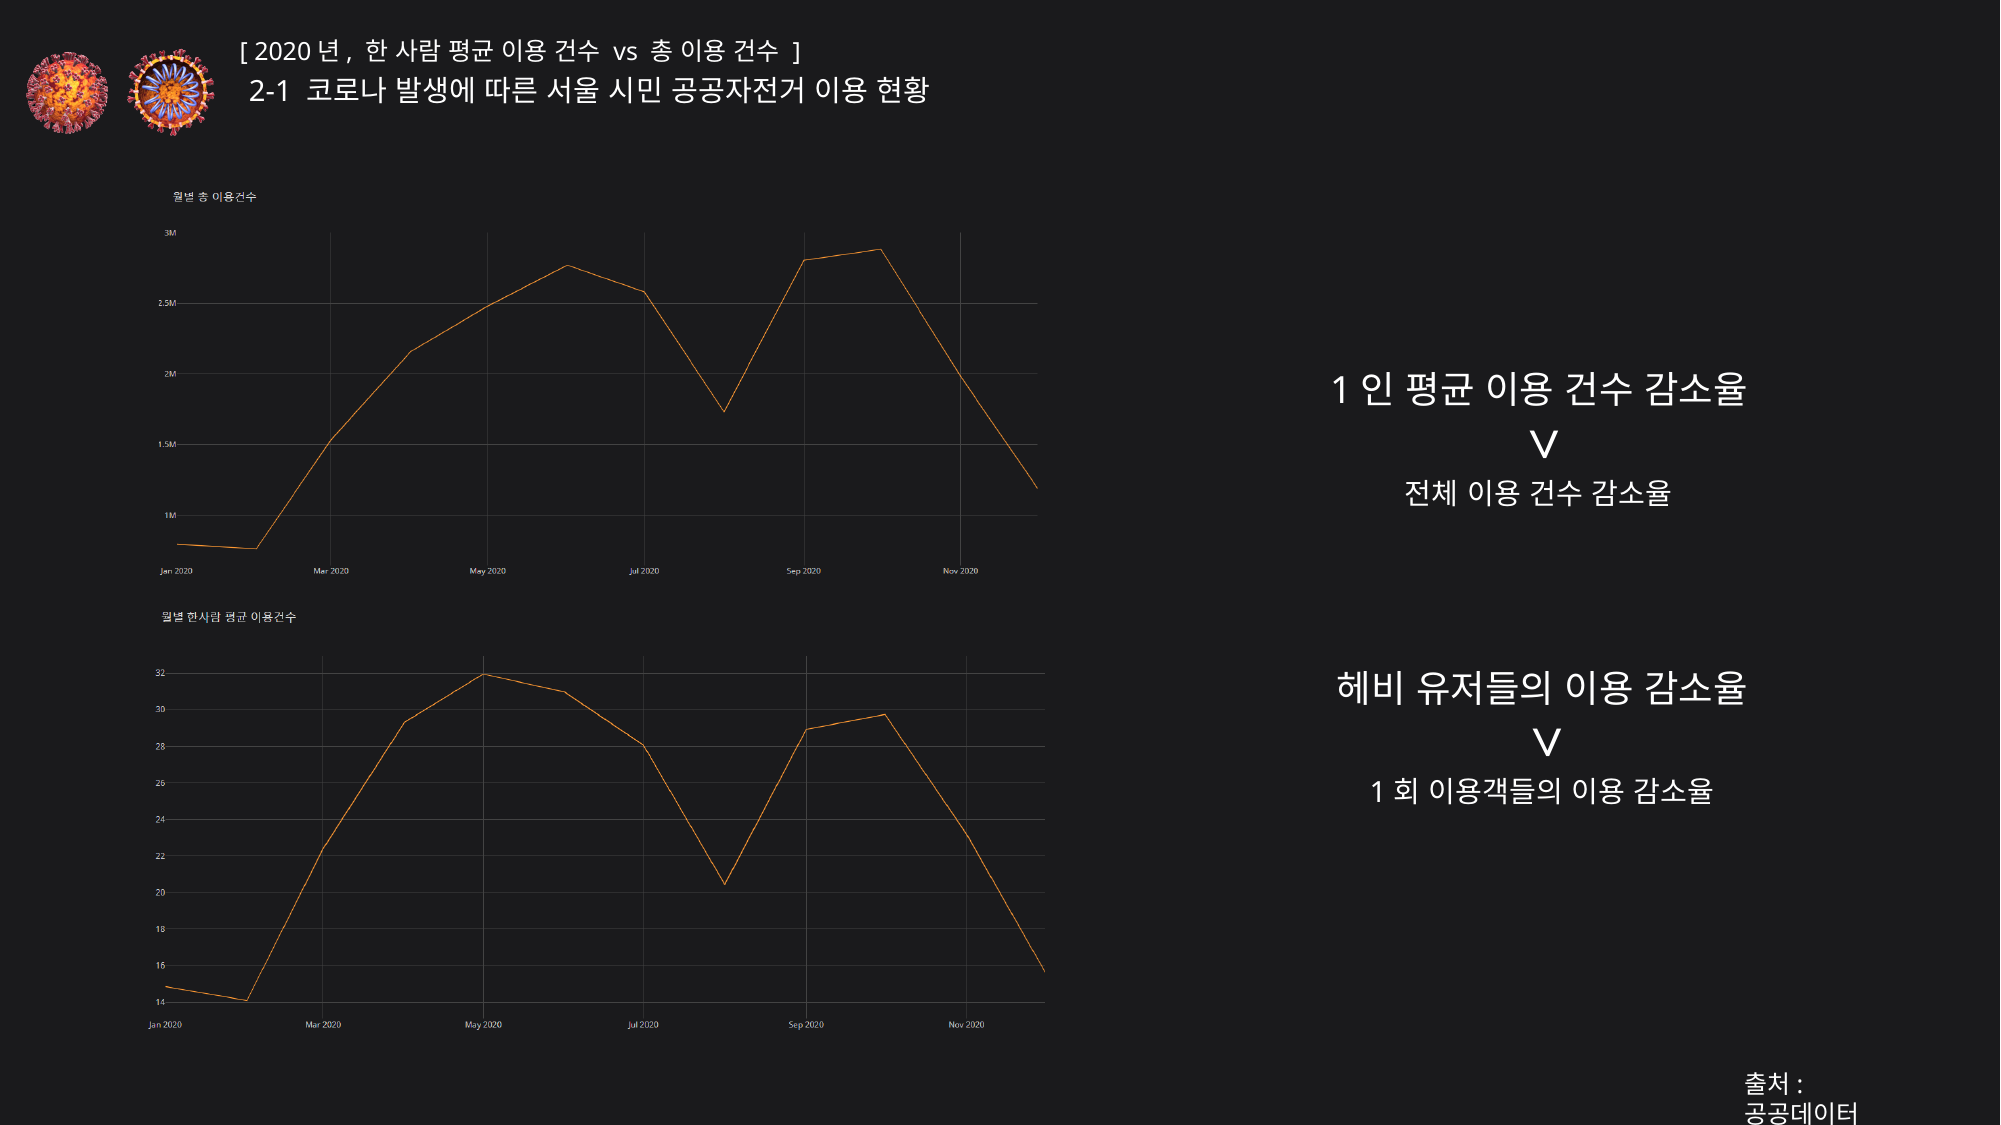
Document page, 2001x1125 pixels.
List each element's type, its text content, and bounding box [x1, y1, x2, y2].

picture [158, 184, 1053, 591]
text_box 2-1 코로나 발생에 따른 서울 시민 공공자전거 이용 현황 [226, 64, 946, 115]
picture [19, 40, 222, 145]
text_box [ 2020년, 한 사람 평균 이용 건수 vs 총 이용 건수 ] [224, 27, 816, 73]
text_box 출처: 공공데이터 [1729, 1061, 1934, 1125]
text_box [1215, 657, 1869, 817]
picture [137, 609, 1053, 1035]
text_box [1212, 359, 1866, 519]
